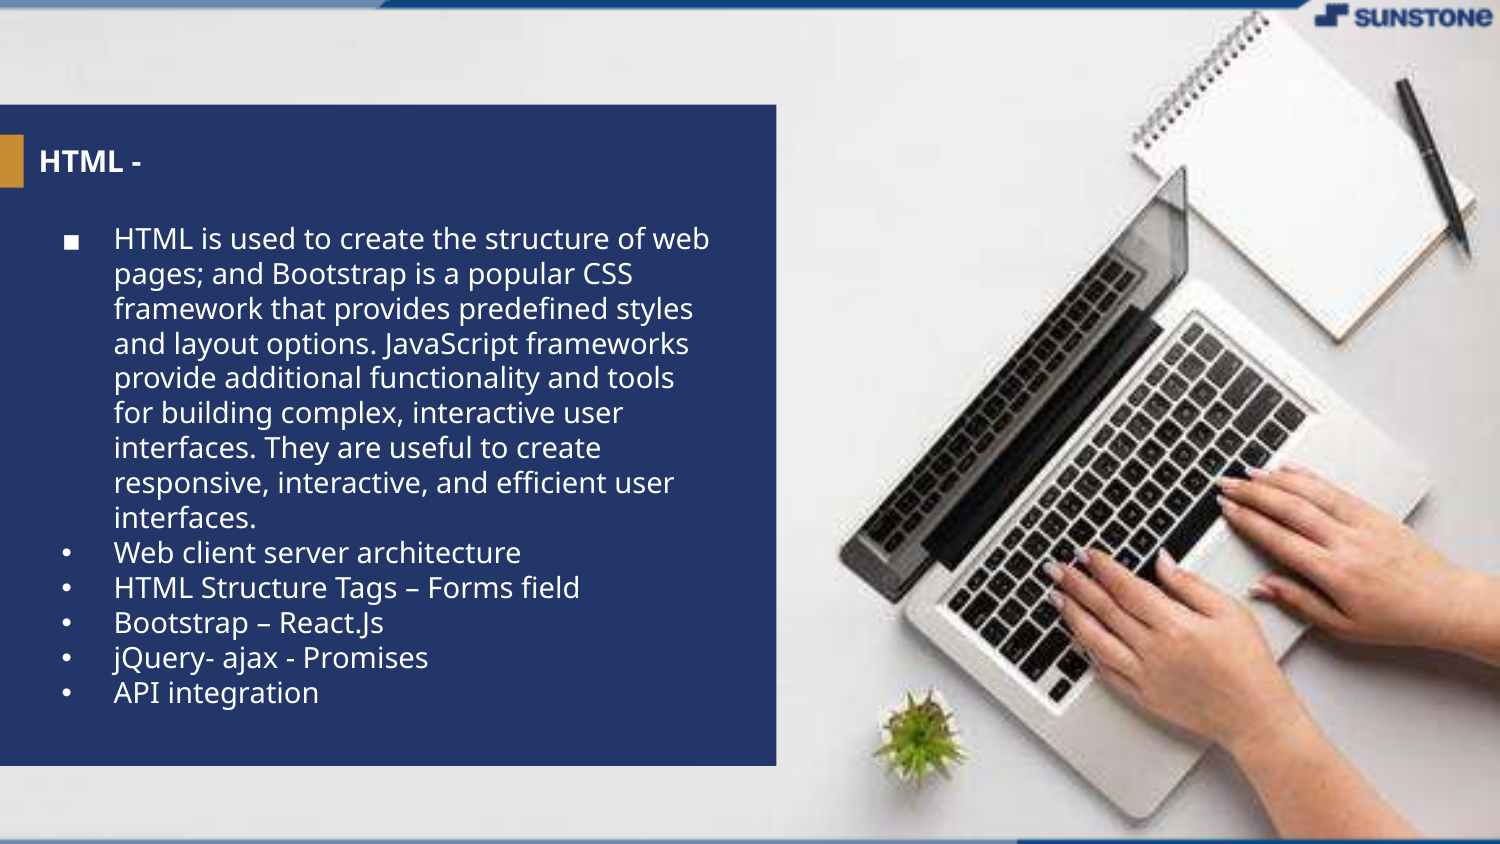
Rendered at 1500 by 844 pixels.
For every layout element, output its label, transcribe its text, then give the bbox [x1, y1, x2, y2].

picture [0, 0, 1500, 844]
title HTML - [23, 132, 585, 190]
list HTML is used to create the structure of web pages; and Bootstrap is a popular CSS framework that provides predefined styles and layout options. JavaScript frameworks provide additional functionality and tools for building complex, interactive user interfaces. They are useful to create responsive, interactive, and efficient user interfaces. Web client server architecture HTML Structure Tags – Forms field Bootstrap – React.Js jQuery- ajax - Promises API integration [23, 212, 737, 711]
